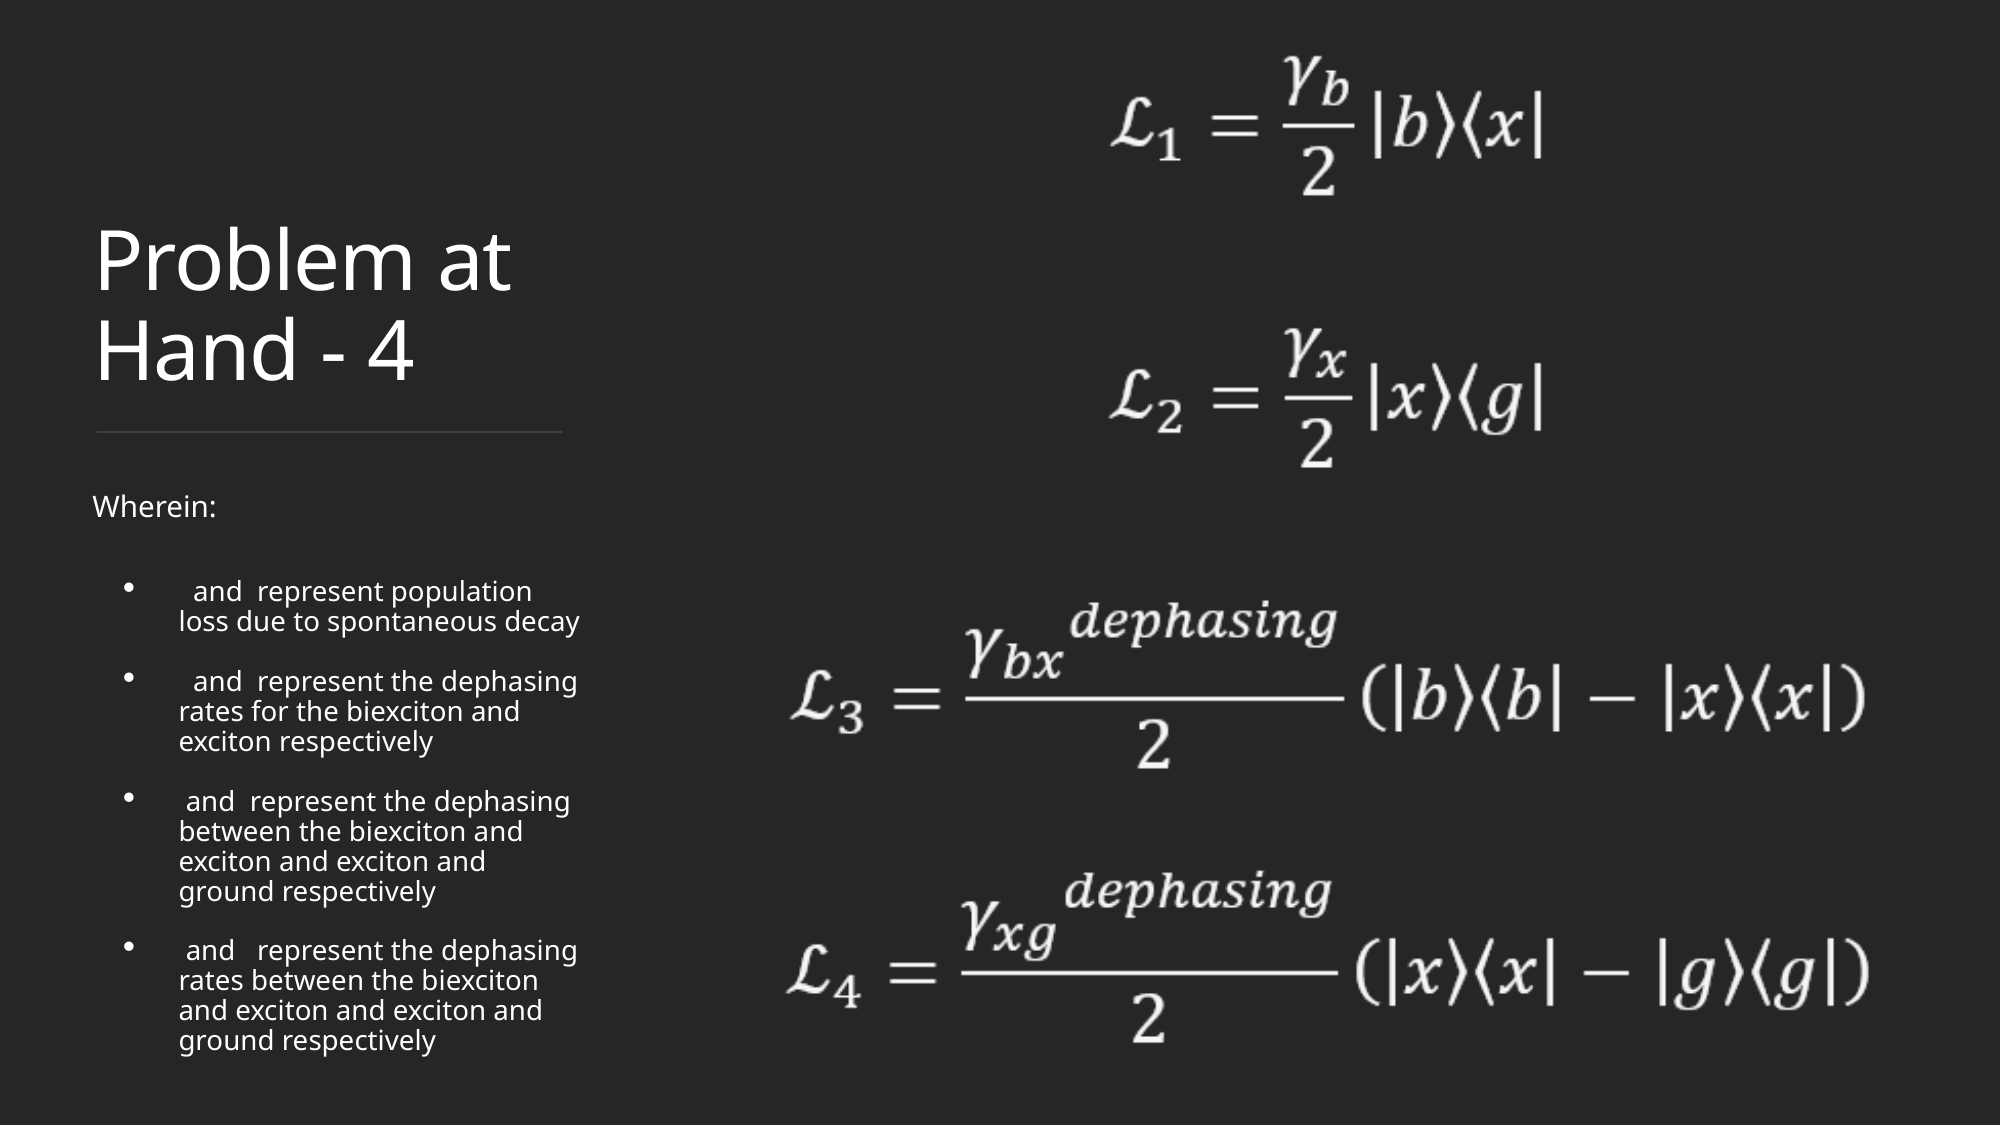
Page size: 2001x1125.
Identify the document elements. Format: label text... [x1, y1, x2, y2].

picture [668, 0, 2000, 1125]
text_box [0, 0, 668, 1125]
title Problem at Hand - 4 [78, 84, 587, 407]
